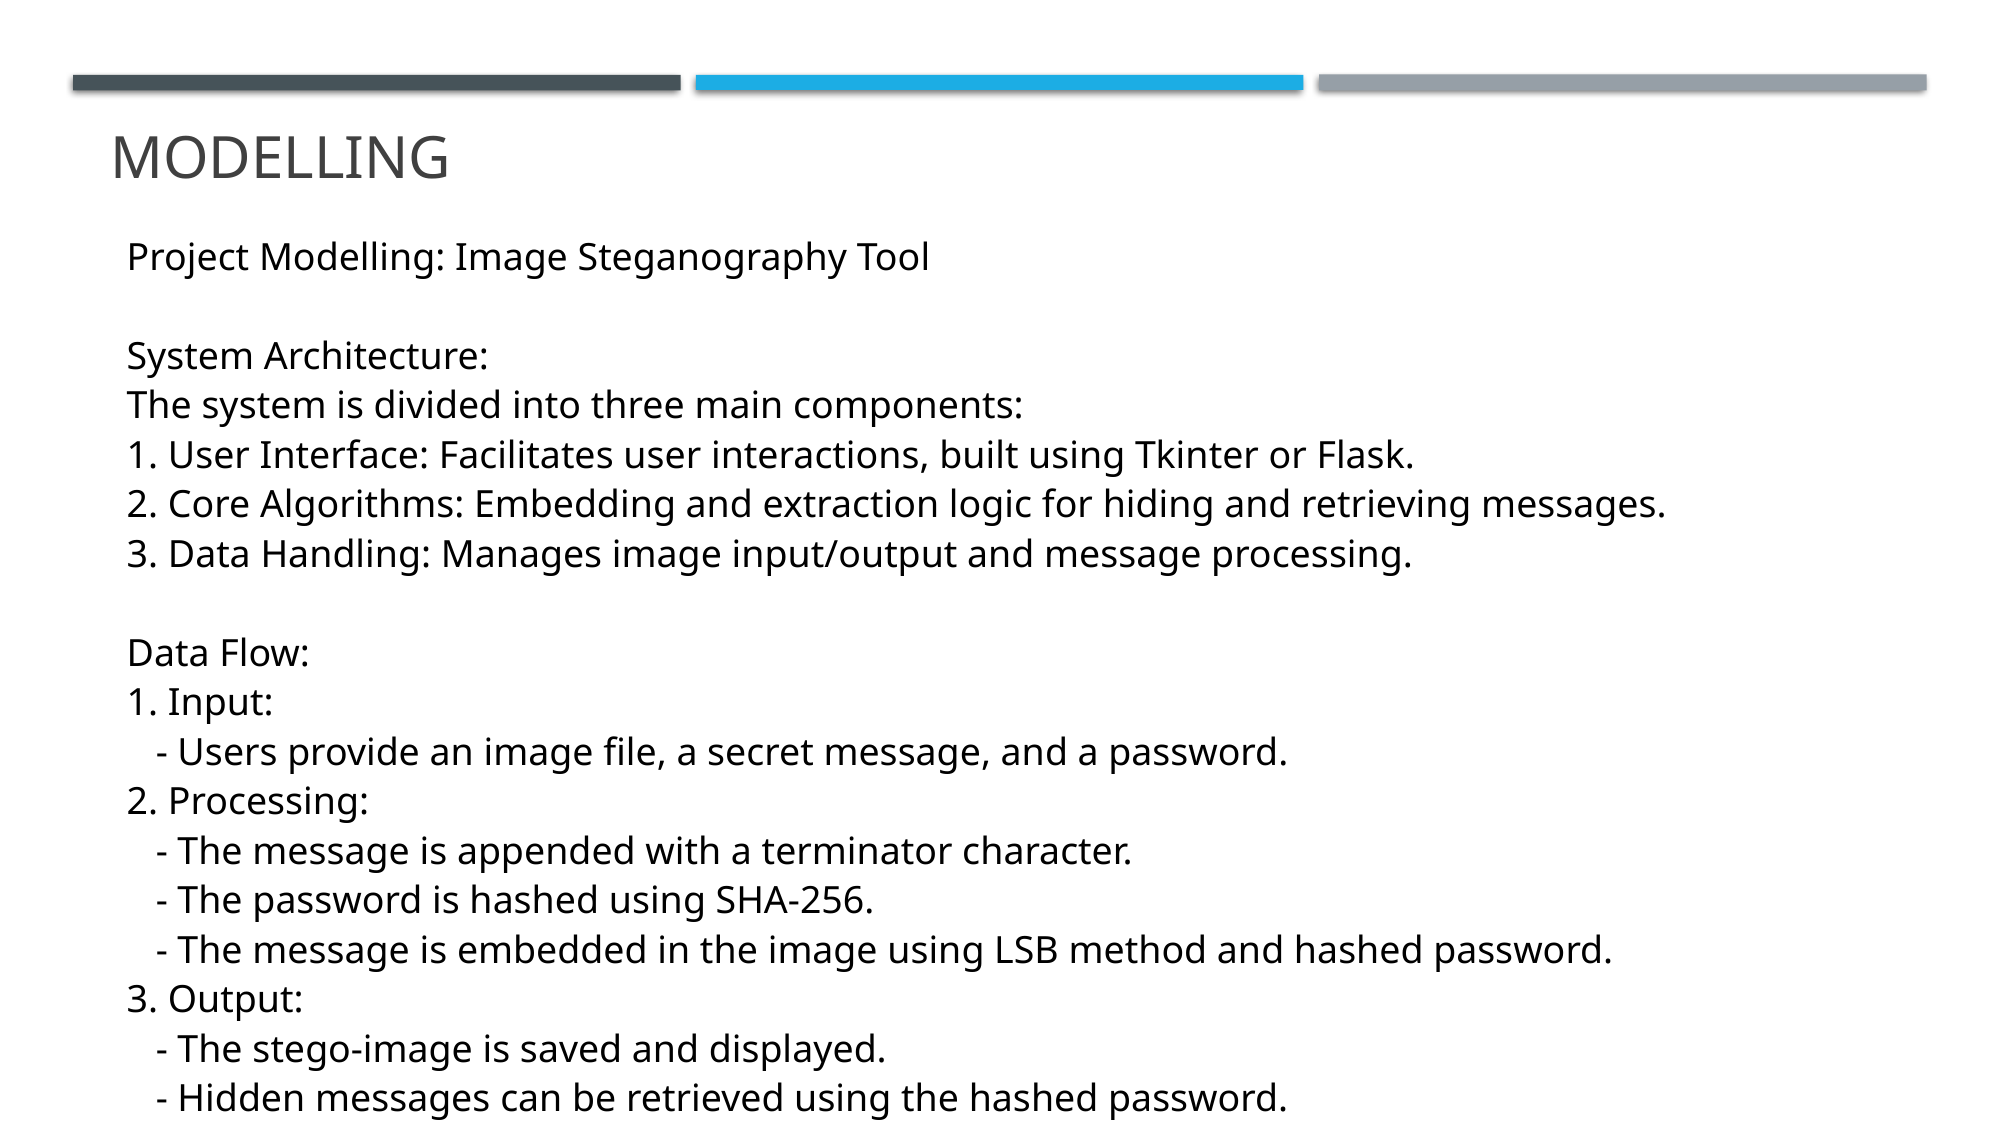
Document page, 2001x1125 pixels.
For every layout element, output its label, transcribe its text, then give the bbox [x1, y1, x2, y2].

list Project Modelling: Image Steganography Tool System Architecture: The system is divided into three main components: 1. User Interface: Facilitates user interactions, built using Tkinter or Flask. 2. Core Algorithms: Embedding and extraction logic for hiding and retrieving messages. 3. Data Handling: Manages image input/output and message processing. Data Flow: 1. Input: - Users provide an image file, a secret message, and a password. 2. Processing: - The message is appended with a terminator character. - The password is hashed using SHA-256. - The message is embedded in the image using LSB method and hashed password. 3. Output: - The stego-image is saved and displayed. - Hidden messages can be retrieved using the hashed password. [95, 382, 1905, 1065]
title MODELLING [95, 81, 1905, 230]
